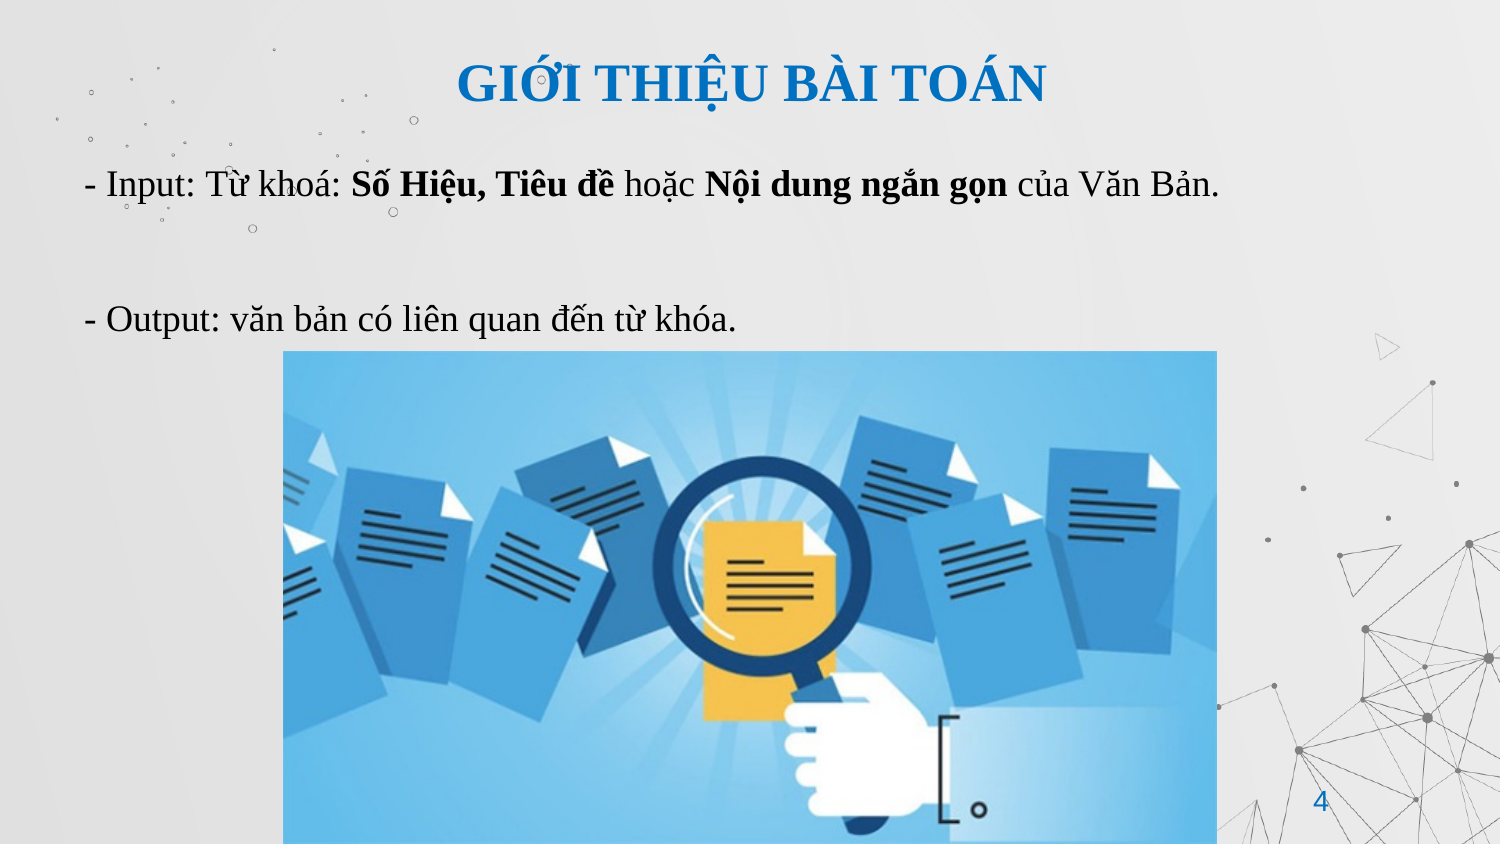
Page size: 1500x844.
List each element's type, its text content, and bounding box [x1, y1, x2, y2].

text_box - Input: Từ khoá: Số Hiệu, Tiêu đề hoặc Nội dung ngắn gọn của Văn Bản. - Output: văn bản có liên quan đến từ khóa. [69, 143, 1405, 379]
picture [0, 0, 1500, 844]
text_box 4 [1298, 774, 1352, 825]
title GIỚI THIỆU BÀI TOÁN [324, 32, 1180, 143]
